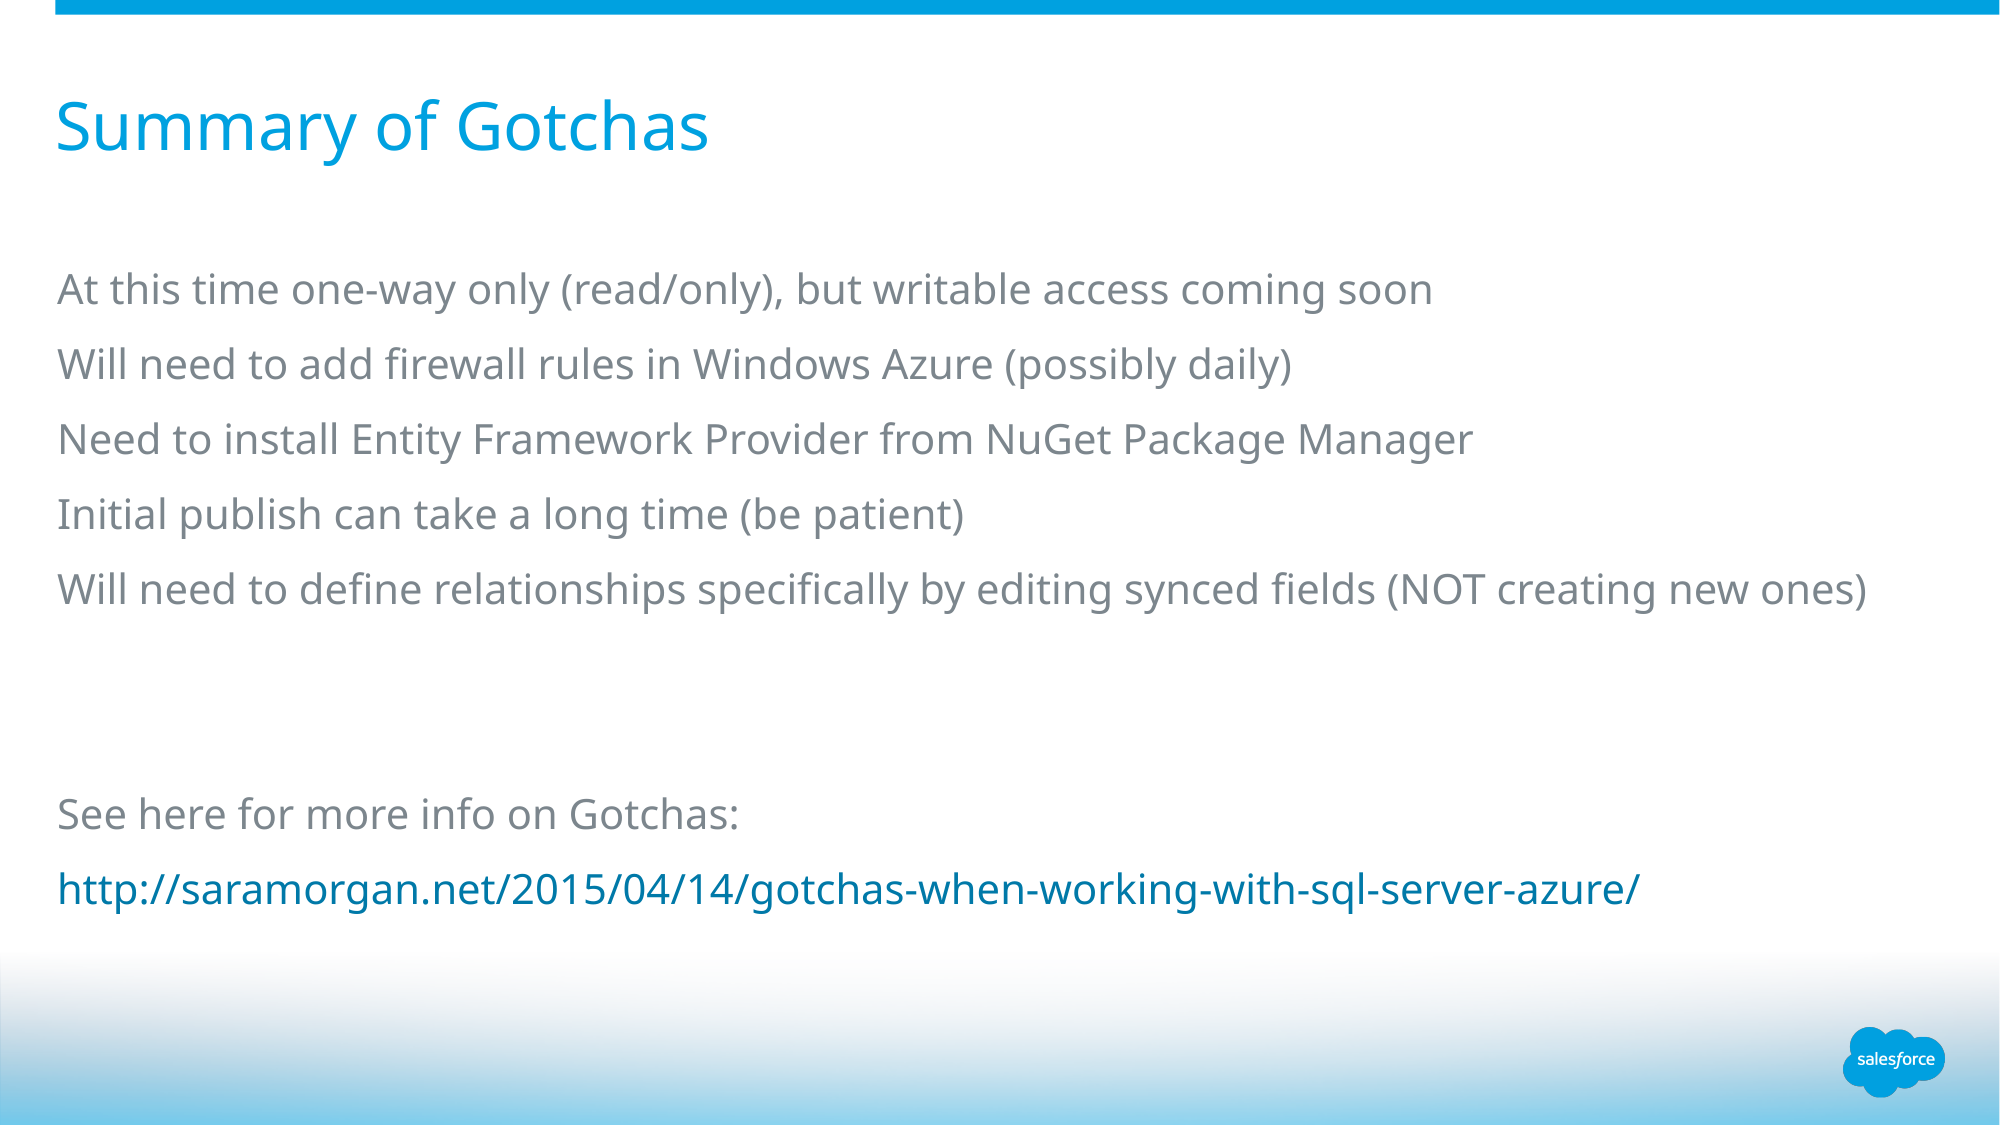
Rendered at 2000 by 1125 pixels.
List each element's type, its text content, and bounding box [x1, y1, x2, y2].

list At this time one-way only (read/only), but writable access coming soon Will need to add firewall rules in Windows Azure (possibly daily) Need to install Entity Framework Provider from NuGet Package Manager Initial publish can take a long time (be patient) Will need to define relationships specifically by editing synced fields (NOT creating new ones) See here for more info on Gotchas: http://saramorgan.net/2015/04/14/gotchas-when-working-with-sql-server-azure/ [55, 262, 1945, 1021]
title Summary of Gotchas [55, 14, 1945, 164]
picture [1, 188, 2000, 1125]
